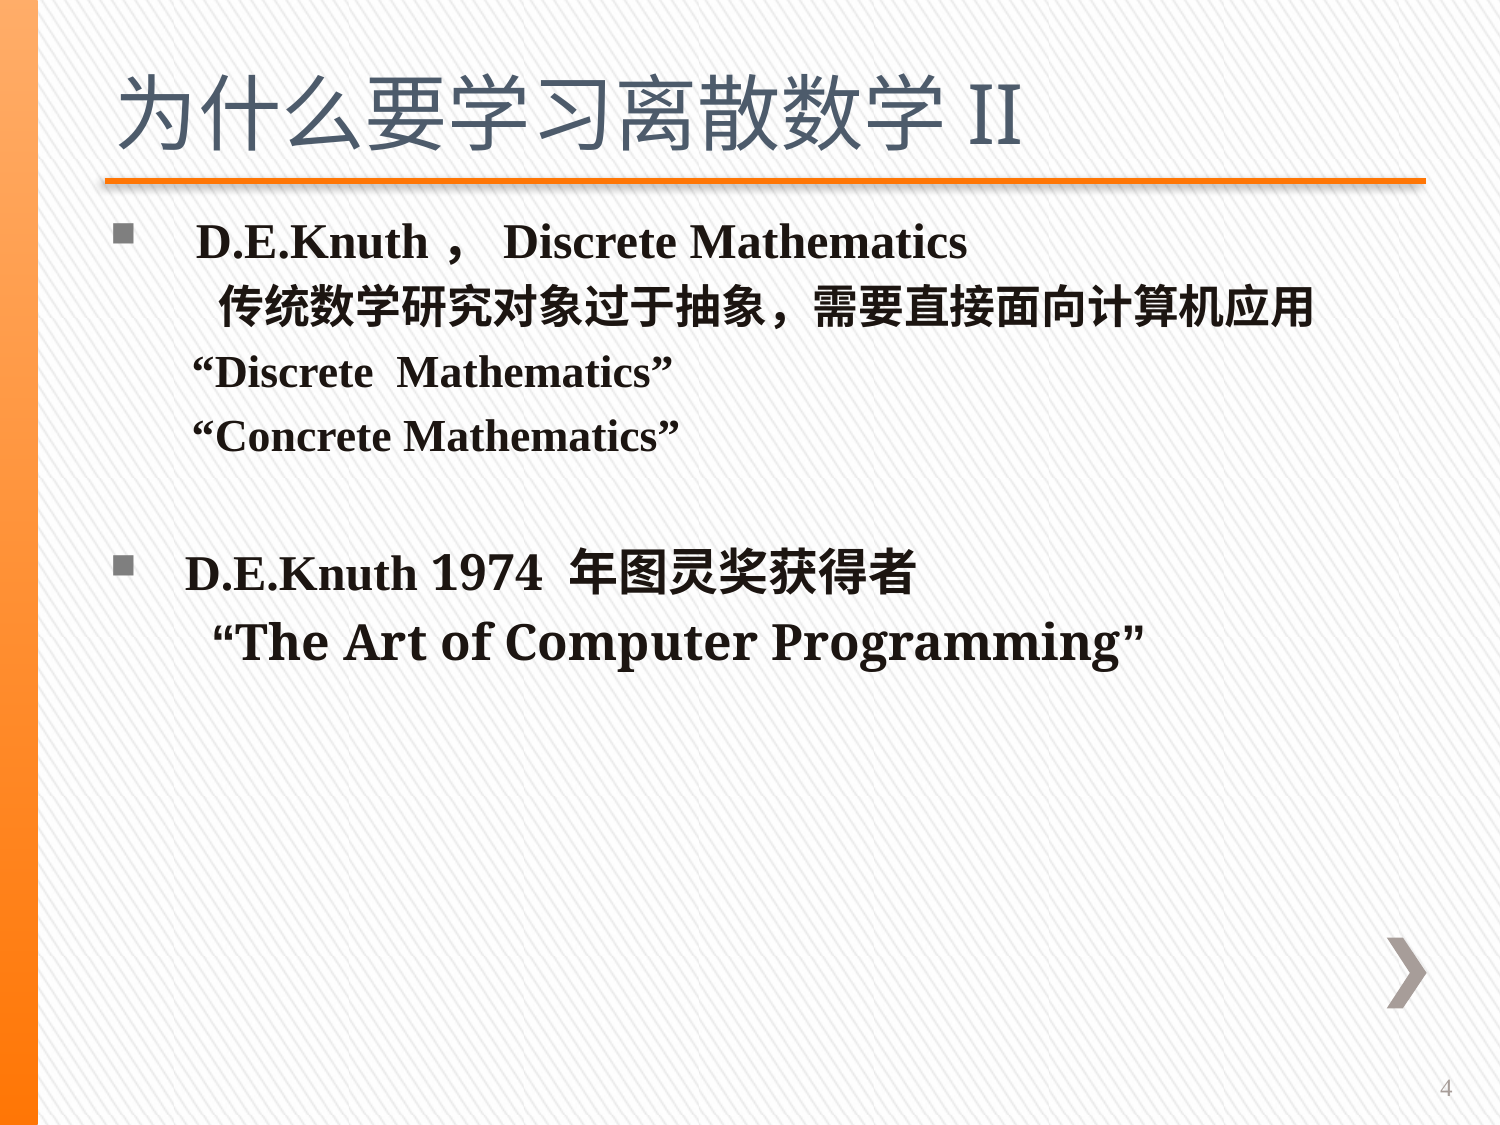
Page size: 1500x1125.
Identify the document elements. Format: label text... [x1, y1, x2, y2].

slide_number 4 [1425, 1056, 1488, 1117]
text_box D.E.Knuth，Discrete Mathematics 传统数学研究对象过于抽象，需要直接面向计算机应用 “Discrete Mathematics” “Concrete Mathematics” D.E.Knuth 1974 年图灵奖获得者 “The Art of Computer Programming” [56, 200, 1385, 818]
text_box [0, 281, 37, 285]
title 为什么要学习离散数学II [99, 0, 1422, 170]
